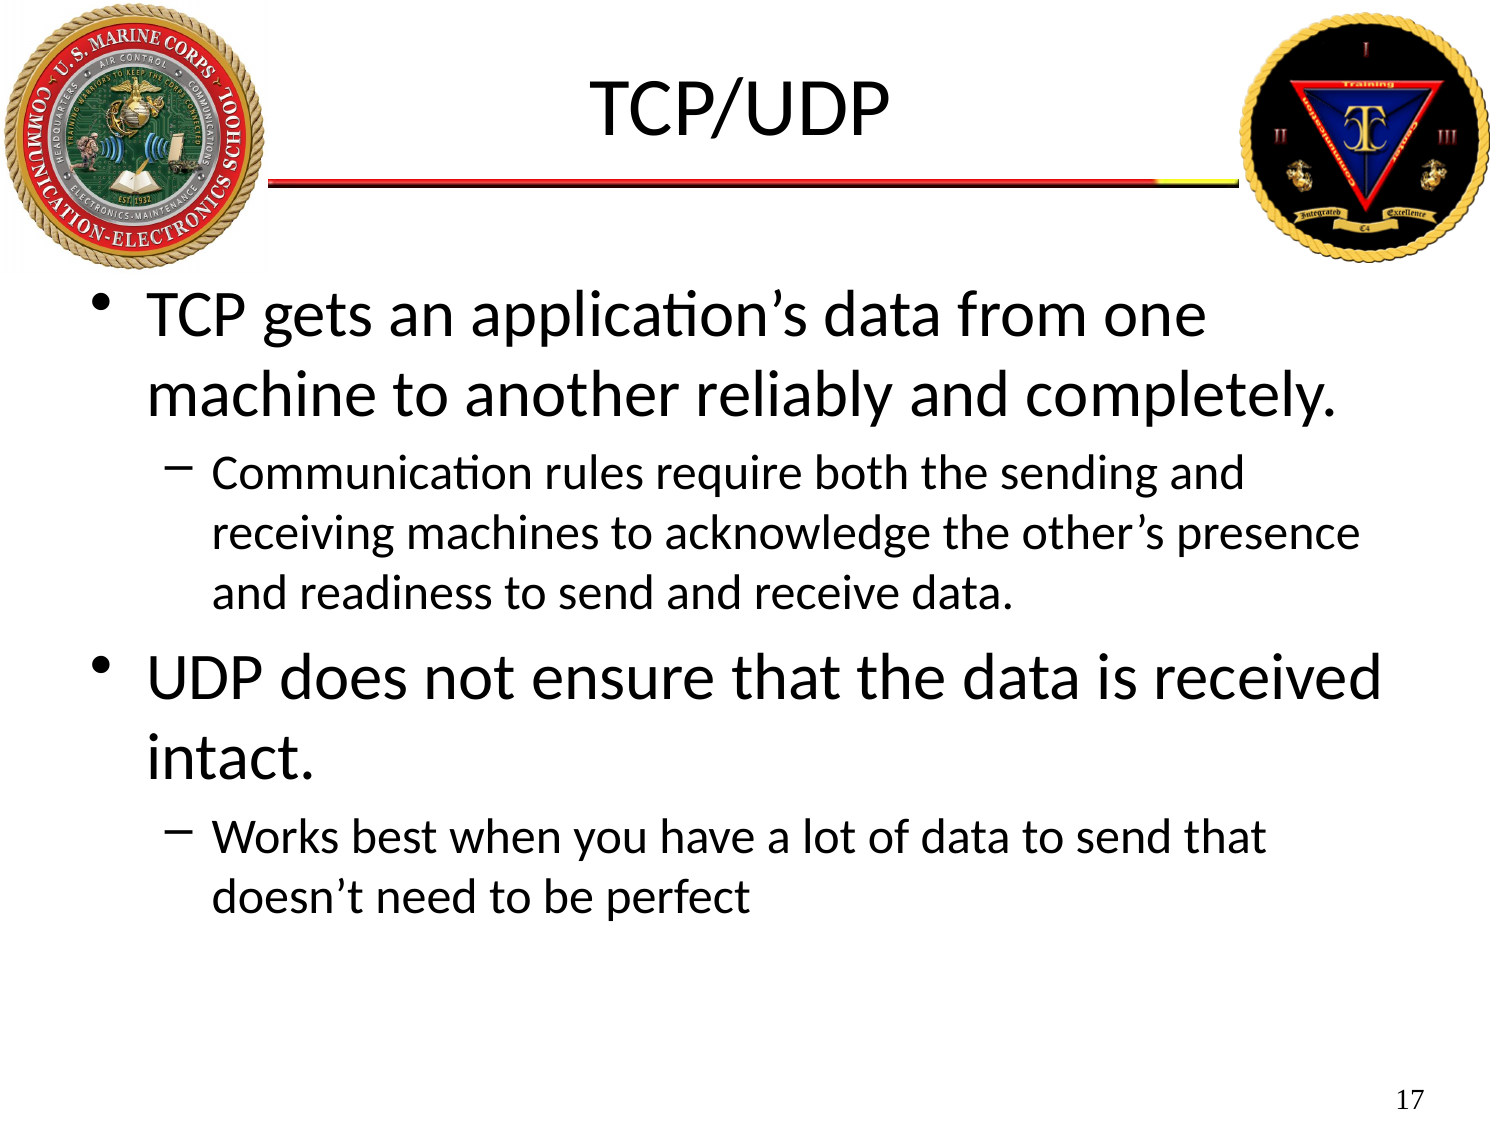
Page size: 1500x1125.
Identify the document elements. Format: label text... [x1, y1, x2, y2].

list TCP gets an application’s data from one machine to another reliably and completely. Communication rules require both the sending and receiving machines to acknowledge the other’s presence and readiness to send and receive data. UDP does not ensure that the data is received intact. Works best when you have a lot of data to send that doesn’t need to be perfect [75, 262, 1425, 1005]
title TCP/UDP [75, 45, 1425, 233]
picture [0, 0, 268, 274]
picture [1239, 12, 1490, 263]
